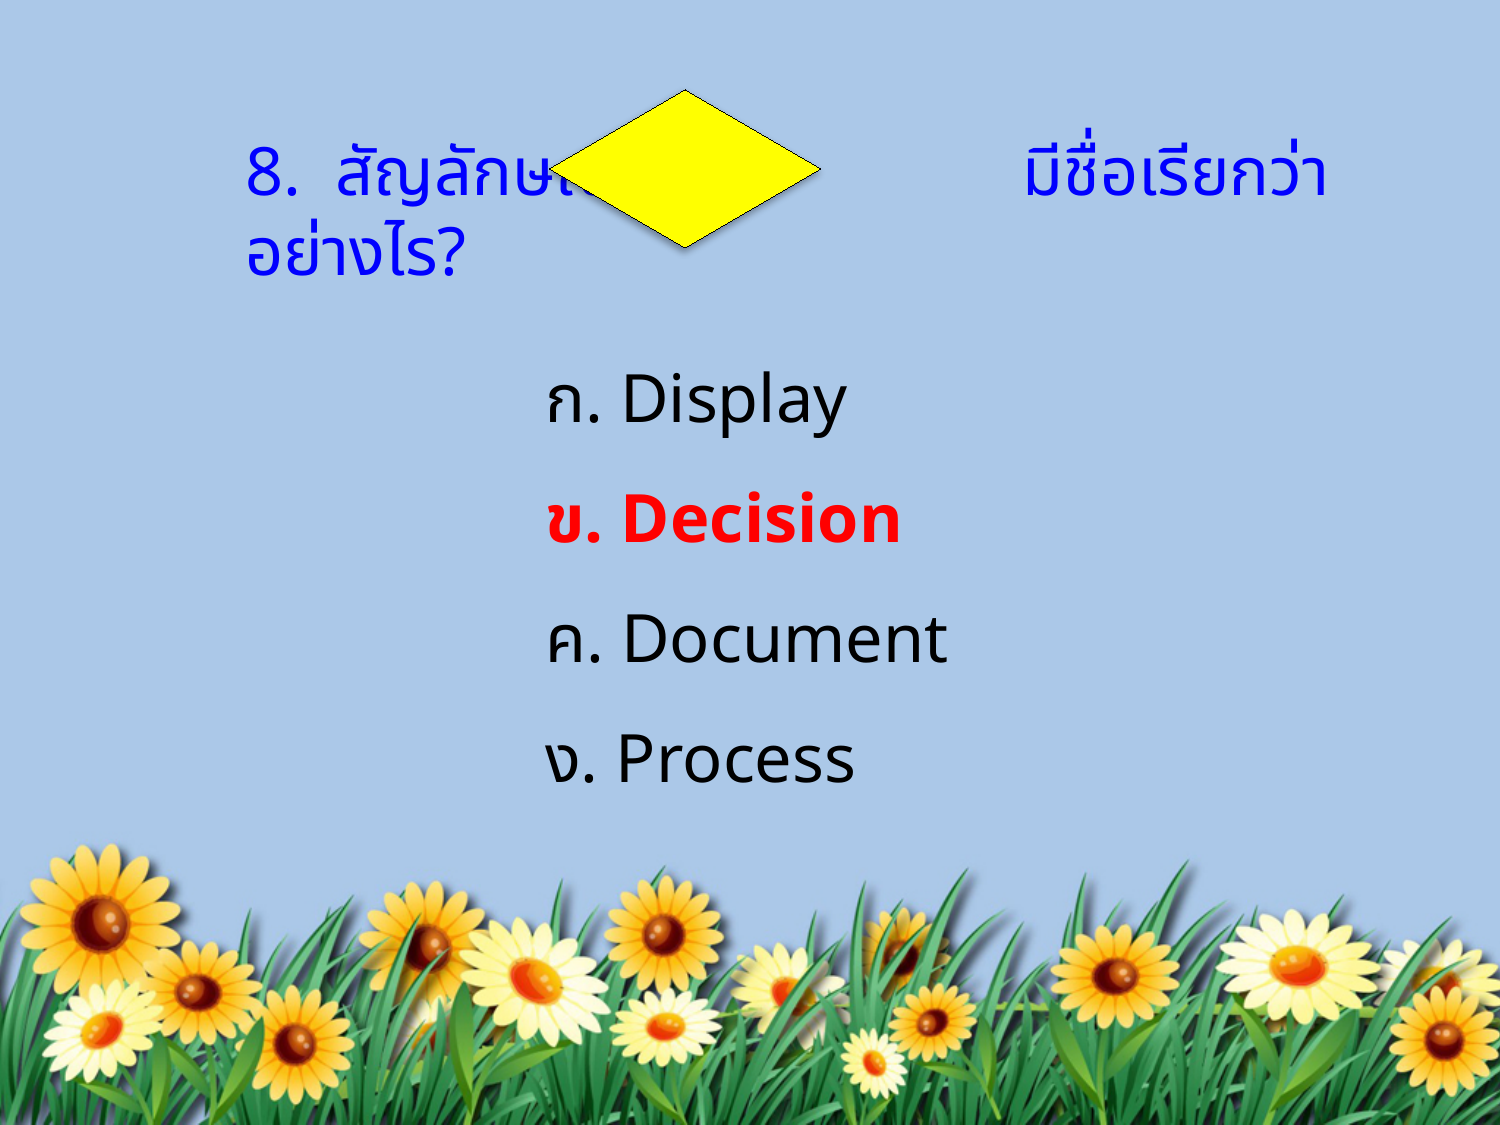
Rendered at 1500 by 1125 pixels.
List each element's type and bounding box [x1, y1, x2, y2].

text_box [229, 89, 1500, 811]
picture [0, 0, 1500, 1125]
